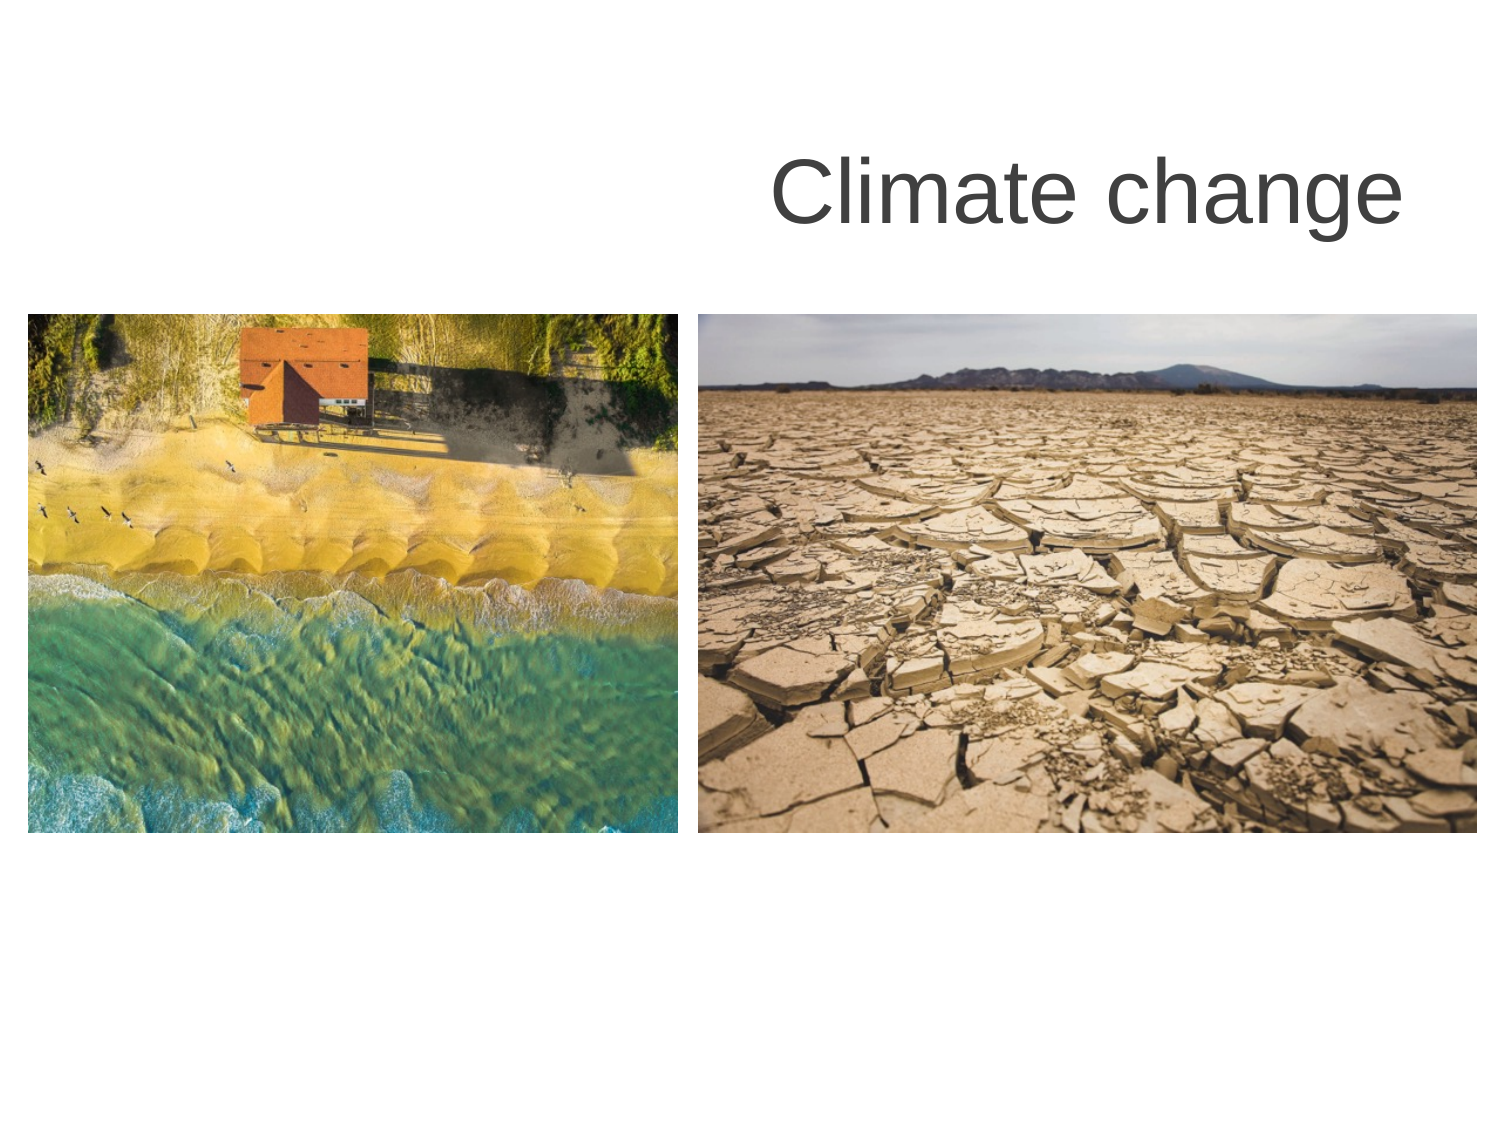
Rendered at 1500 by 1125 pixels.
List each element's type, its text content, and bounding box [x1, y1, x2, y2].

picture [28, 314, 678, 833]
text_box Climate change [128, 84, 1422, 303]
picture [698, 314, 1477, 833]
